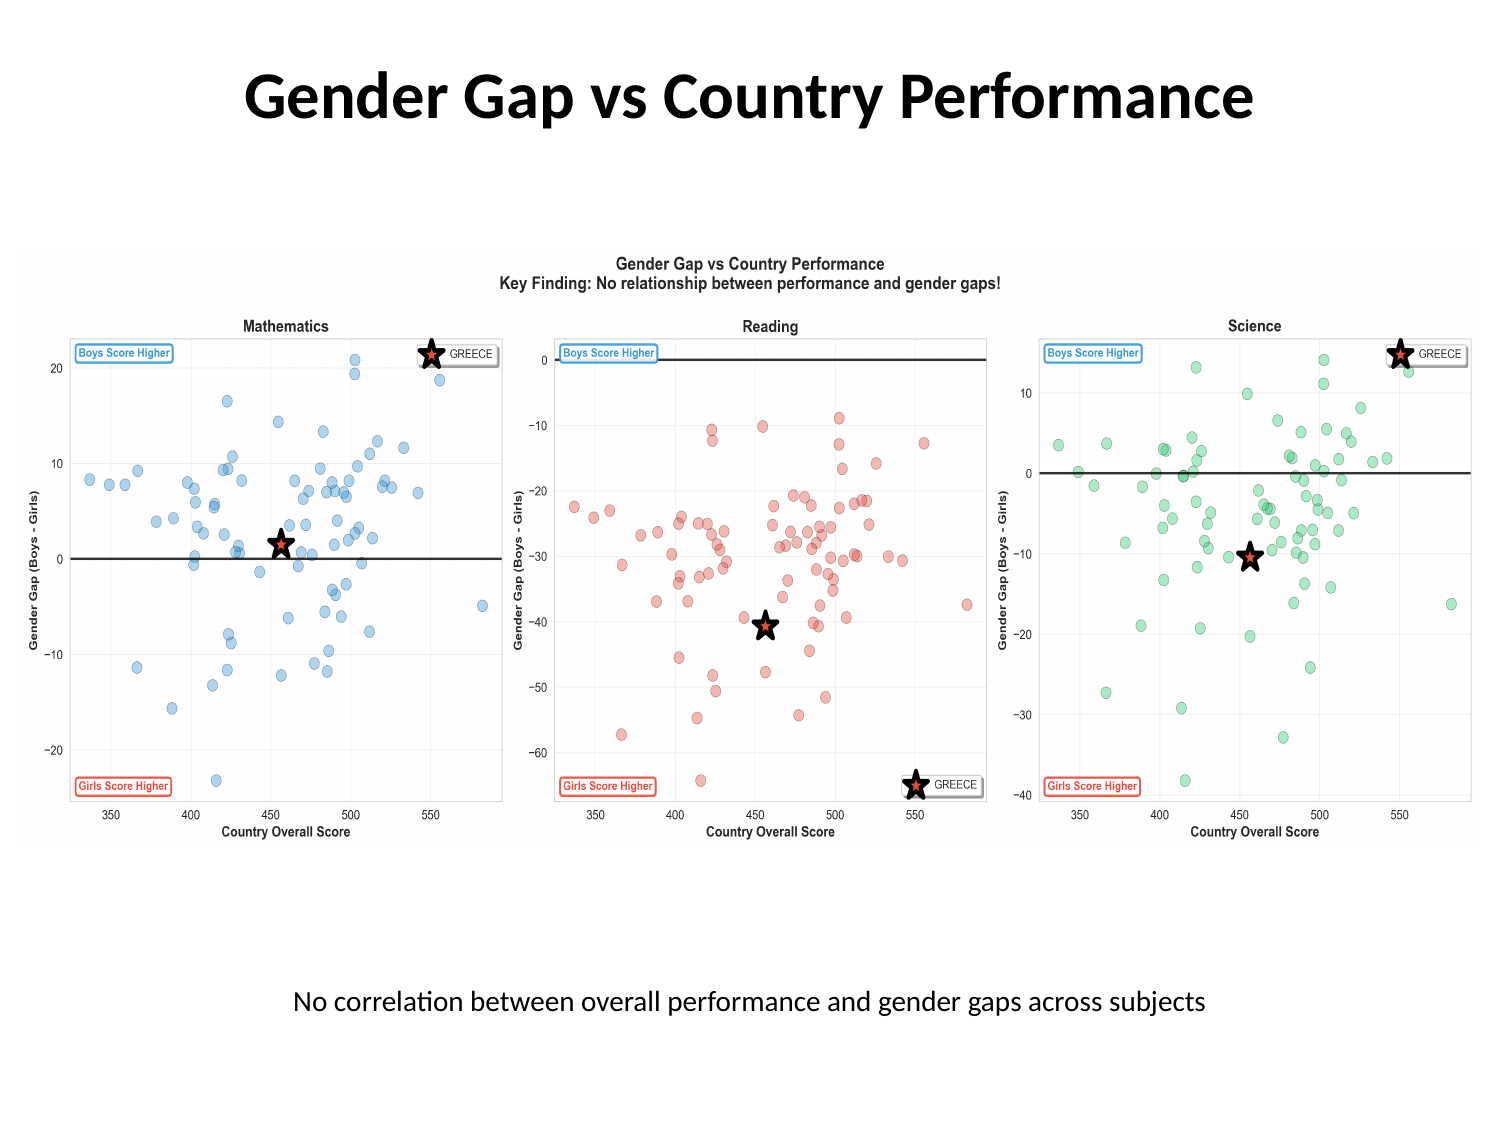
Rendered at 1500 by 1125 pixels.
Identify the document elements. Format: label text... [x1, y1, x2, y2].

picture [21, 248, 1479, 848]
text_box No correlation between overall performance and gender gaps across subjects [74, 974, 1425, 1025]
text_box Gender Gap vs Country Performance [229, 44, 1271, 140]
